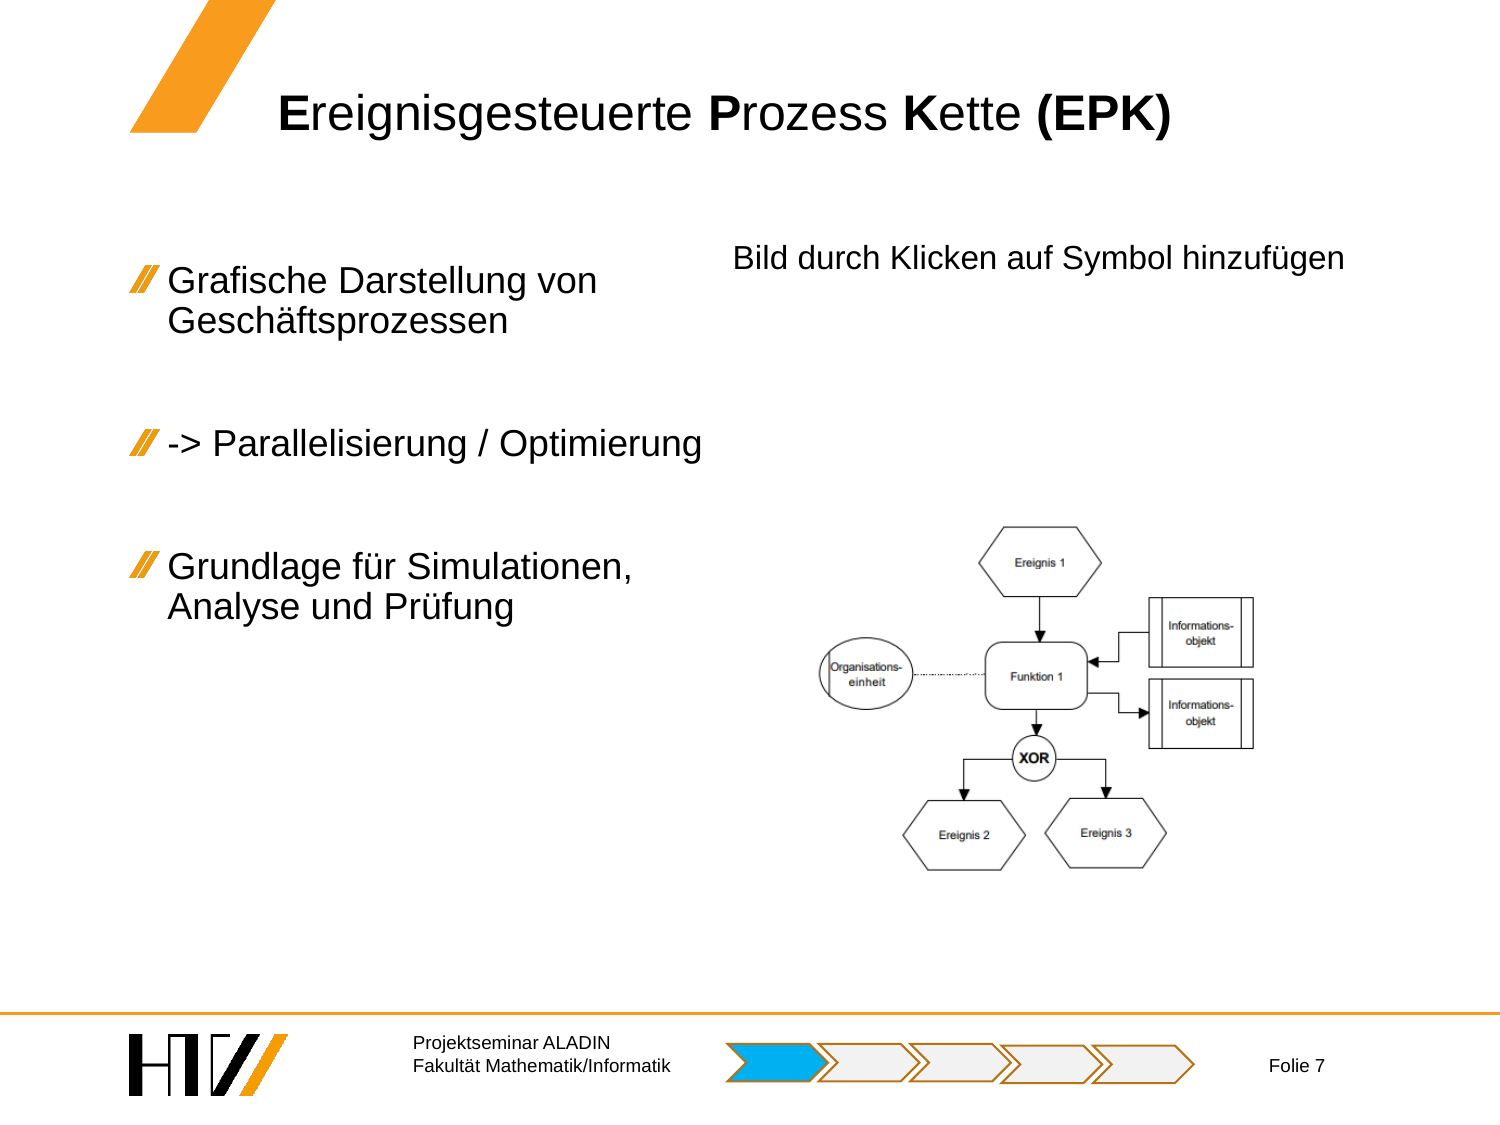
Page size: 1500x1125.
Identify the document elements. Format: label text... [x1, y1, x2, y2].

picture [129, 265, 157, 293]
picture [129, 1034, 288, 1096]
text_box [999, 1044, 1104, 1085]
picture [129, 429, 157, 456]
text_box [816, 1042, 921, 1083]
picture [720, 236, 1359, 926]
text_box [724, 1042, 830, 1083]
text_box [907, 1042, 1013, 1083]
picture [129, 551, 157, 578]
title Ereignisgesteuerte Prozess Kette (EPK) [277, 34, 1448, 142]
list Grafische Darstellung von Geschäftsprozessen -> Parallelisierung / Optimierung Grundlage für Simulationen, Analyse und Prüfung [129, 261, 765, 938]
text_box [1090, 1044, 1196, 1085]
